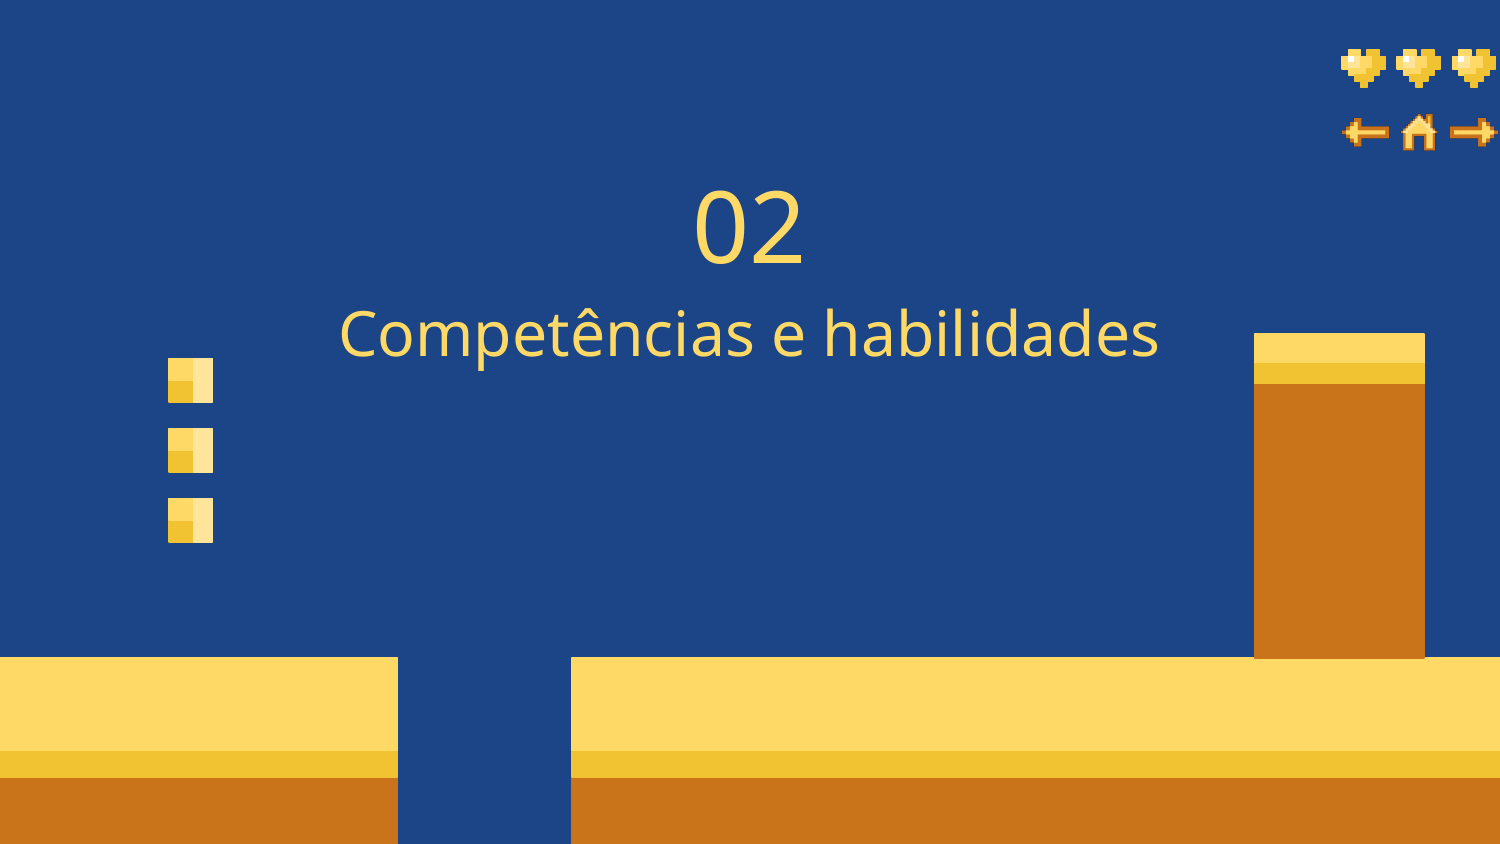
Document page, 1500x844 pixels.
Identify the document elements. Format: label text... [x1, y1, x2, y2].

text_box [1452, 49, 1496, 88]
picture [1399, 113, 1438, 152]
picture [1341, 117, 1389, 147]
title 02 [51, 181, 1449, 299]
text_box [1396, 49, 1441, 88]
picture [1450, 117, 1498, 147]
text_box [1341, 49, 1386, 88]
title Competências e habilidades [218, 262, 1282, 401]
